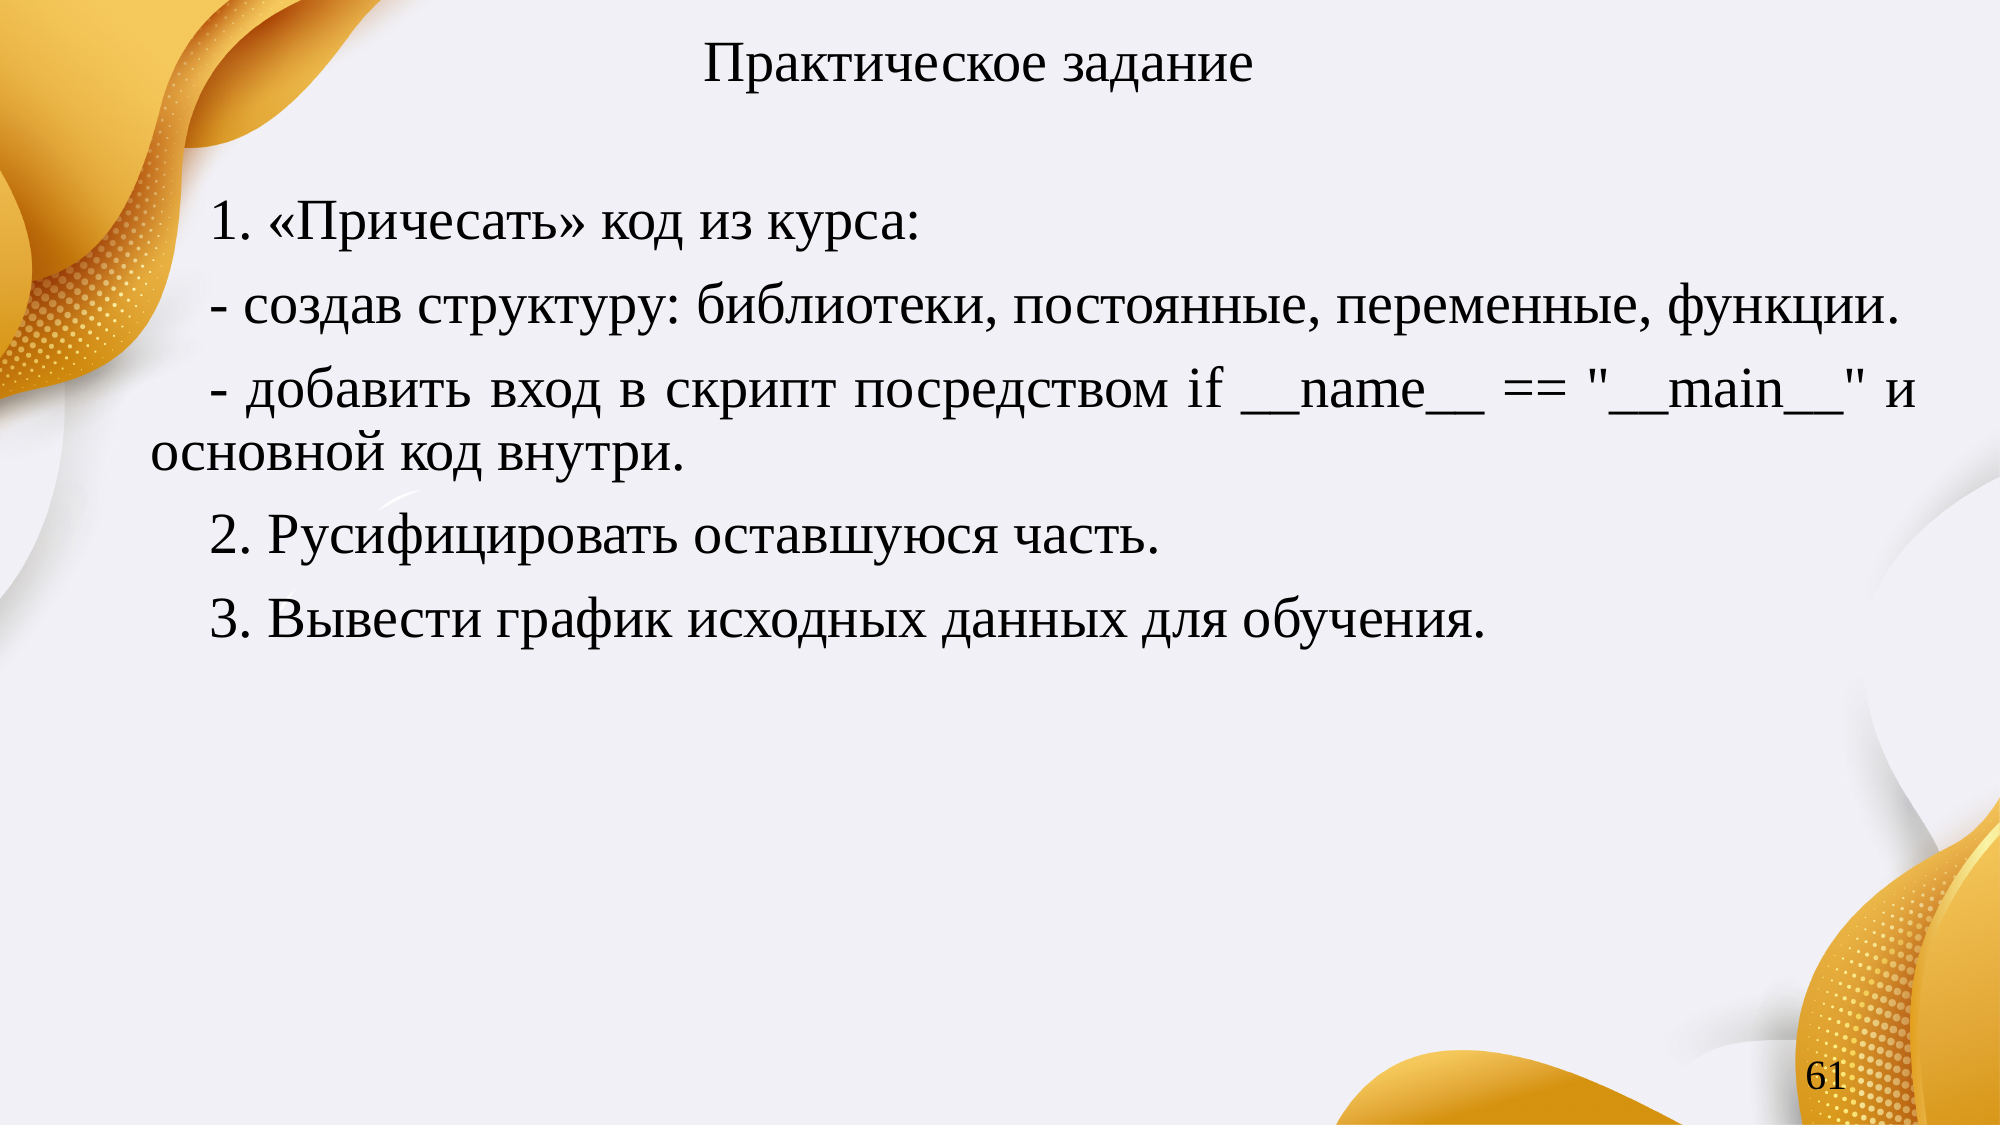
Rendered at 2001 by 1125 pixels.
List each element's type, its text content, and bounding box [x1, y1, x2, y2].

list 1. «Причесать» код из курса: - создав структуру: библиотеки, постоянные, переменные, функции. - добавить вход в скрипт посредством if __name__ == "__main__" и основной код внутри. 2. Русифицировать оставшуюся часть. 3. Вывести график исходных данных для обучения. [134, 182, 1932, 745]
title Практическое задание [116, 13, 1842, 112]
slide_number 61 [1412, 1042, 1863, 1103]
picture [0, 0, 2000, 1125]
